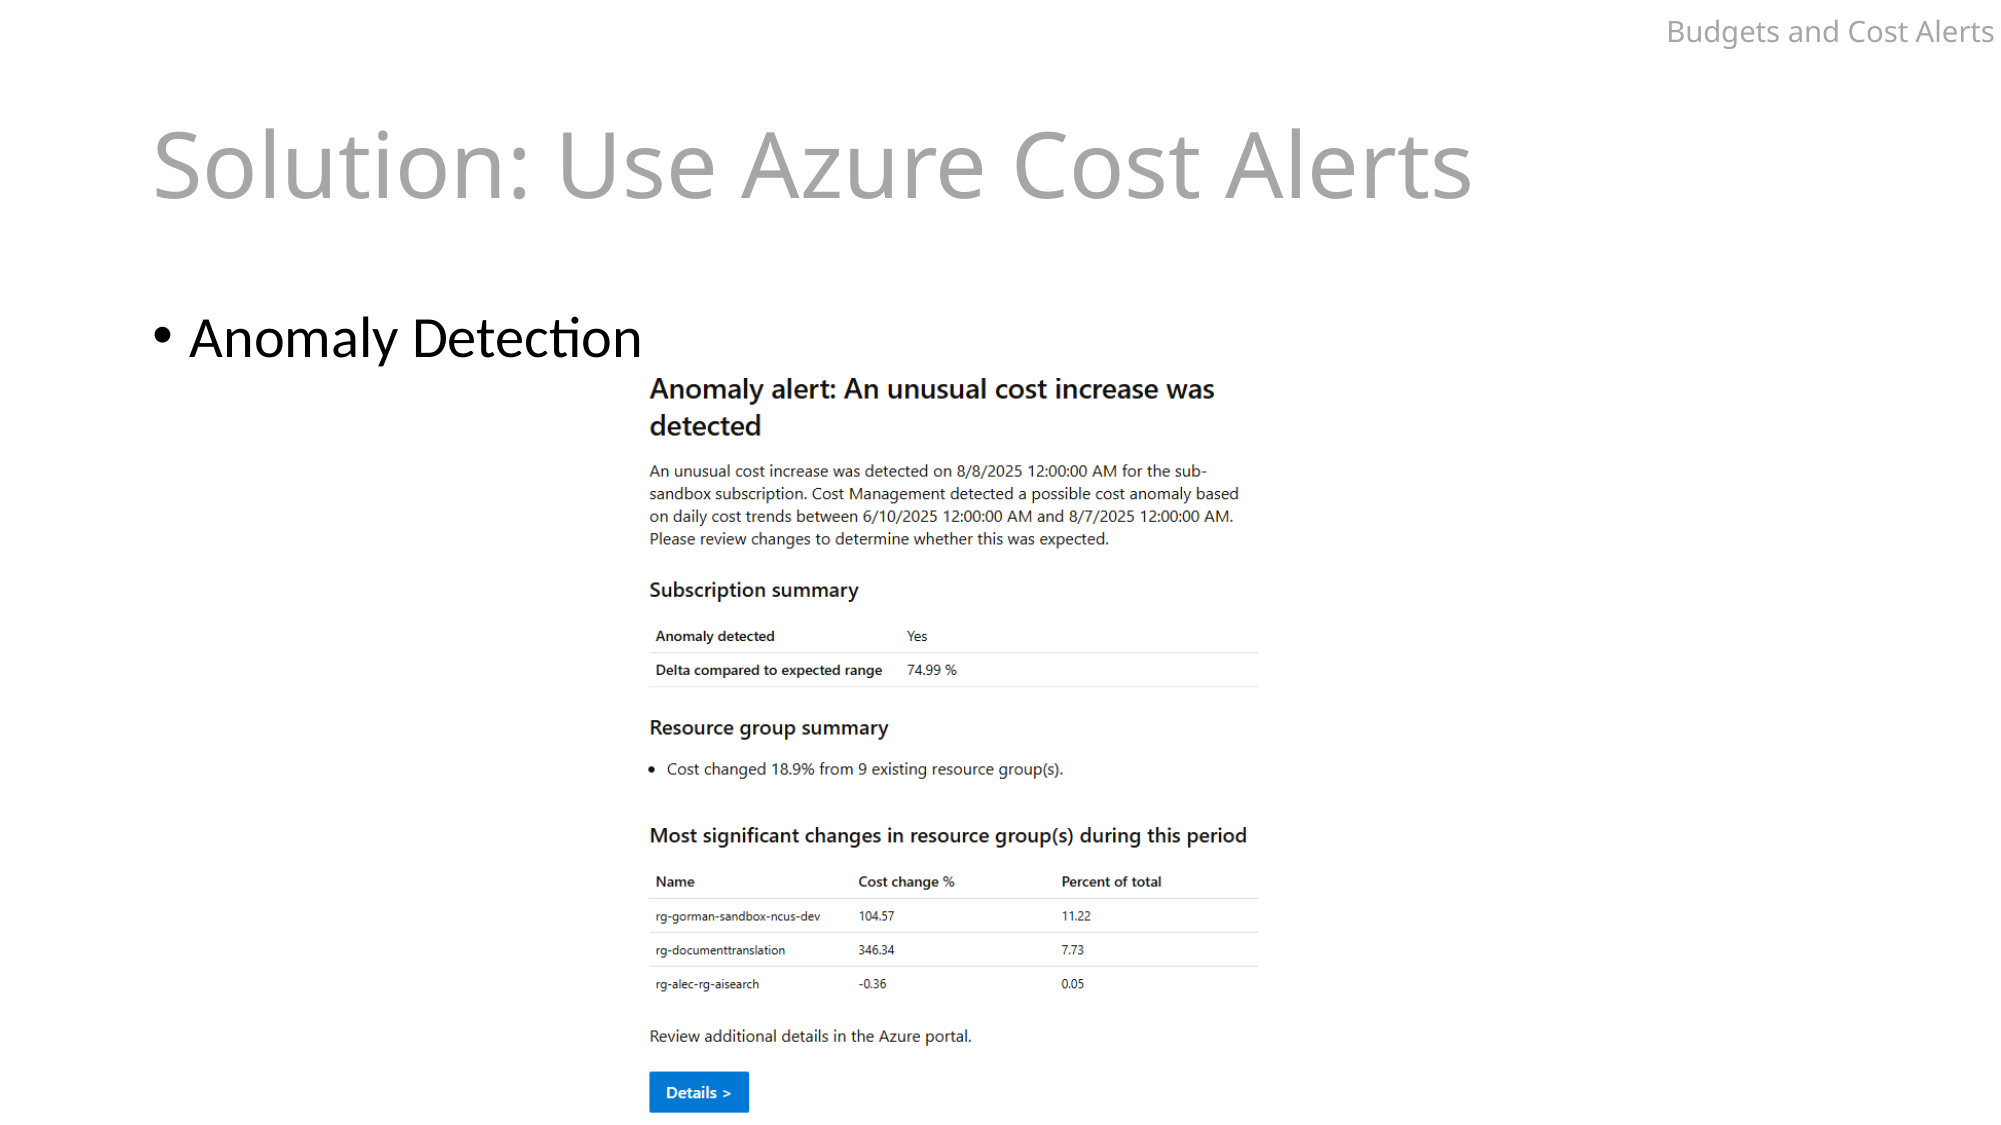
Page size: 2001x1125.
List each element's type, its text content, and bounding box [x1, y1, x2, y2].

text_box Budgets and Cost Alerts [1651, 6, 2000, 60]
picture [596, 378, 1365, 1125]
title Solution: Use Azure Cost Alerts [137, 59, 1863, 278]
list Anomaly Detection [137, 299, 1863, 1079]
